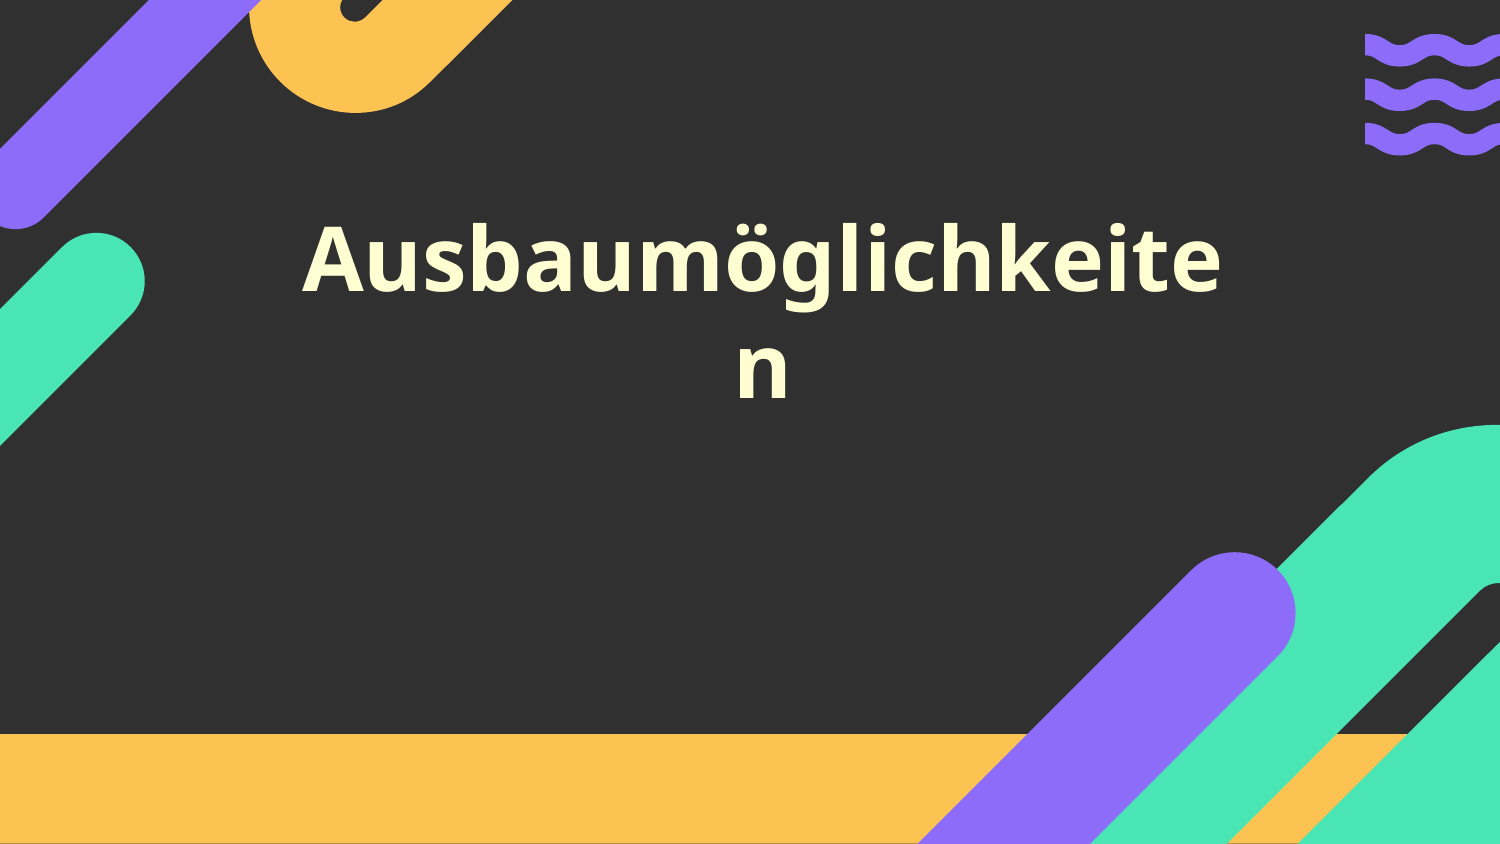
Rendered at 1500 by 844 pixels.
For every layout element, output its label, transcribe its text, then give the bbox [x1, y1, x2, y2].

title Ausbaumöglichkeiten [278, 225, 1248, 432]
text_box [687, 424, 1500, 844]
